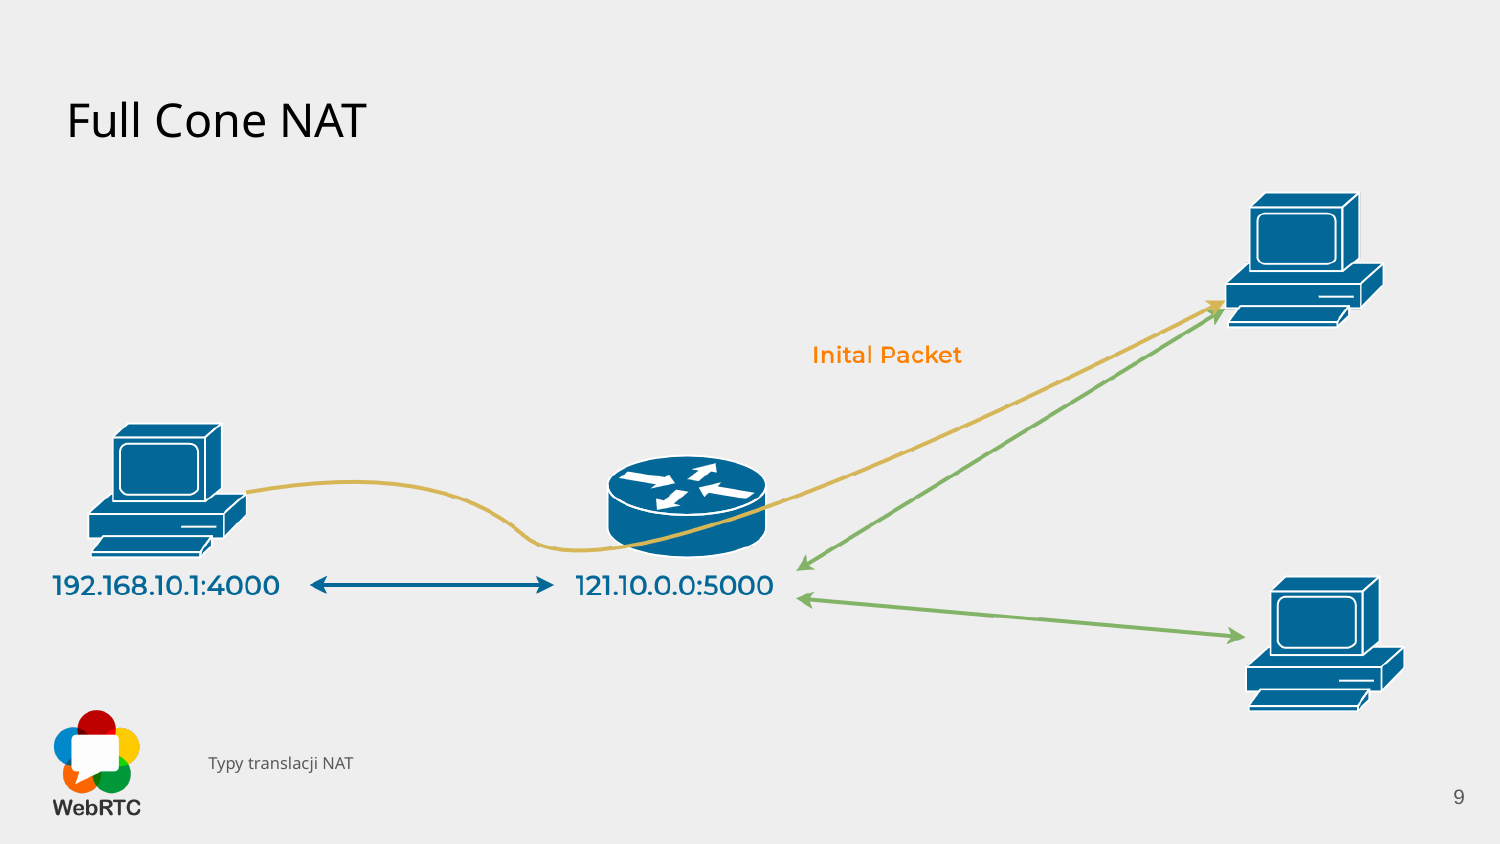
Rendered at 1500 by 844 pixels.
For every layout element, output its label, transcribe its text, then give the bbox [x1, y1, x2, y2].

picture [24, 191, 1406, 817]
title Typy translacji NAT [193, 736, 1115, 789]
slide_number ‹#› [1389, 764, 1480, 830]
title Full Cone NAT [51, 72, 1449, 167]
